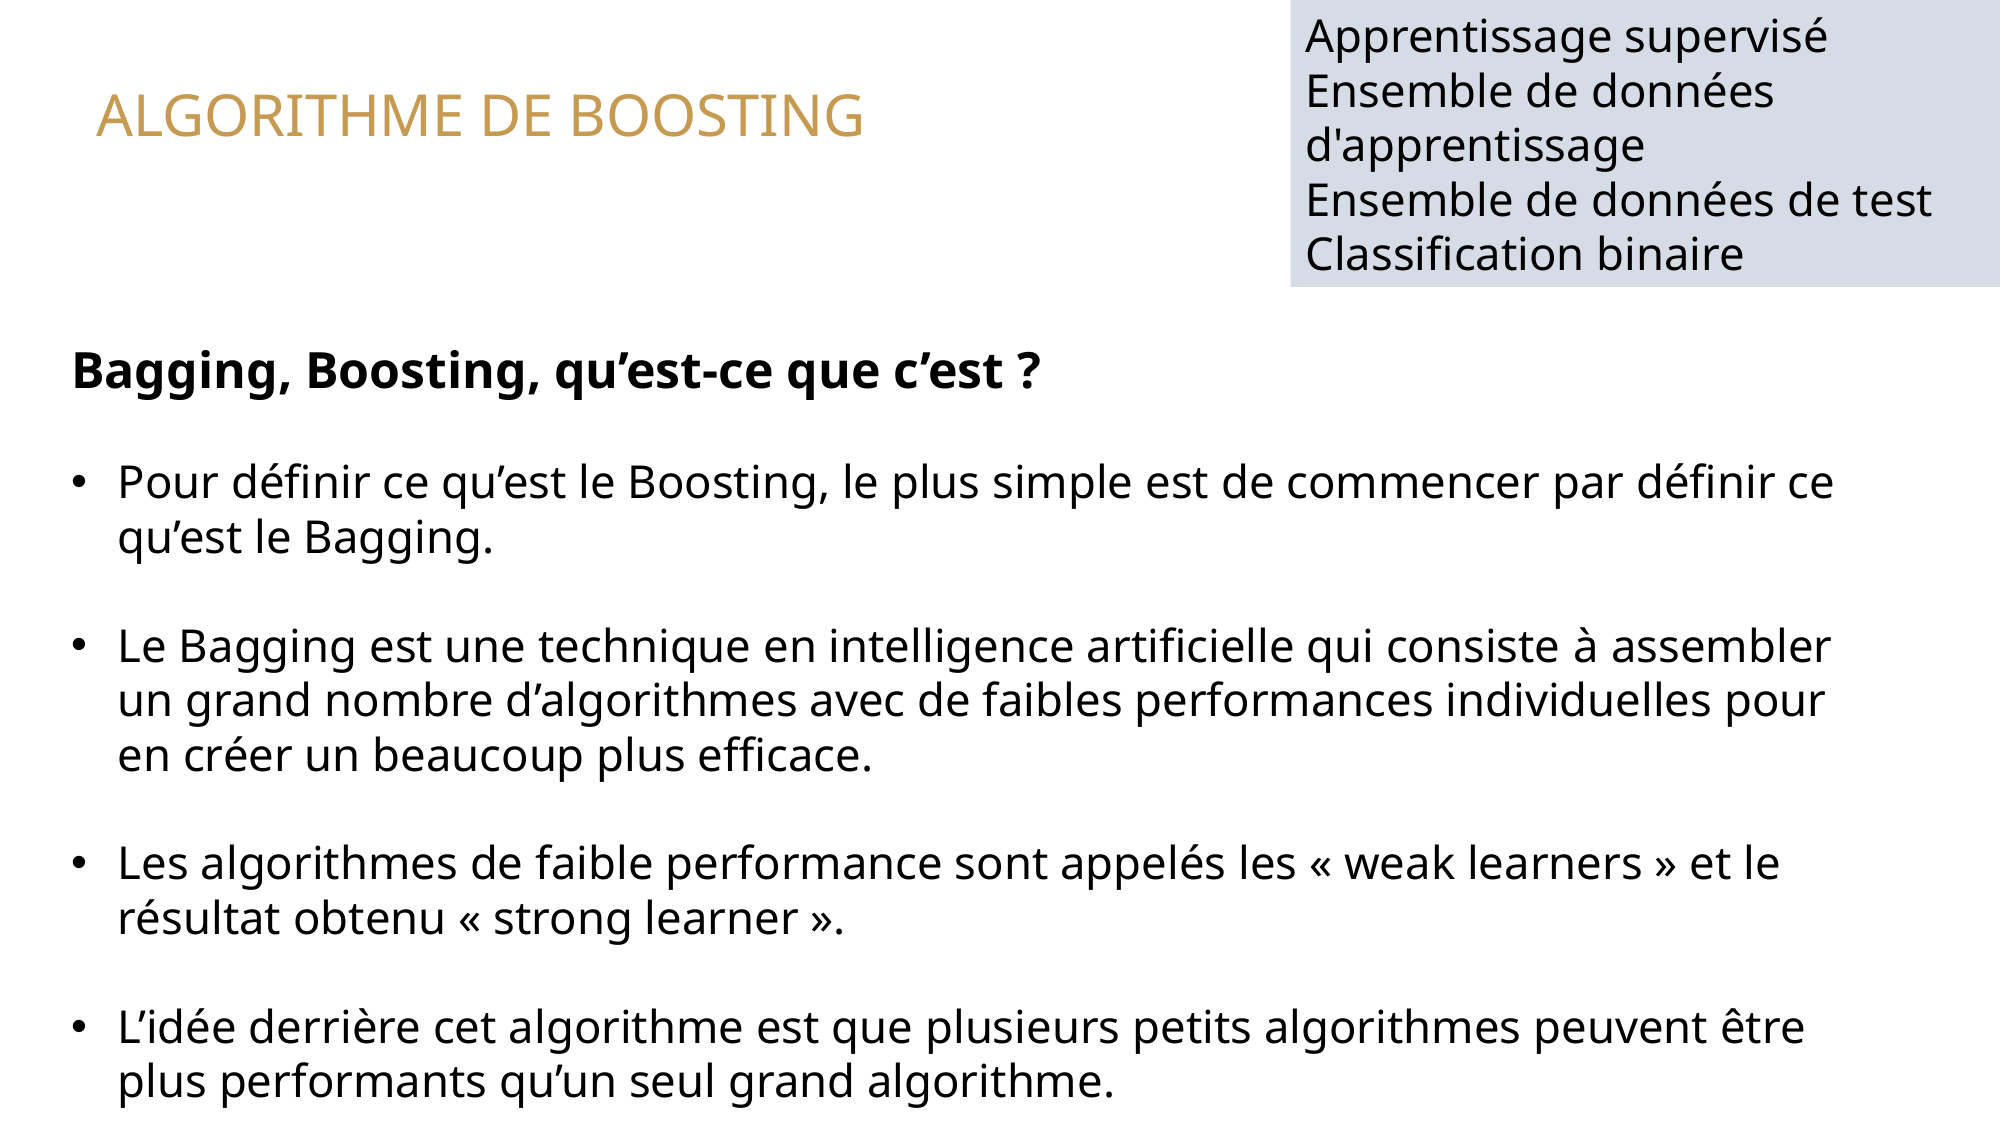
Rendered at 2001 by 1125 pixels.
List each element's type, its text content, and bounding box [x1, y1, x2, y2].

text_box Apprentissage supervisé Ensemble de données d'apprentissage Ensemble de données de test Classification binaire [1290, 0, 2000, 287]
text_box Bagging, Boosting, qu’est-ce que c’est ? Pour définir ce qu’est le Boosting, le plus simple est de commencer par définir ce qu’est le Bagging. Le Bagging est une technique en intelligence artificielle qui consiste à assembler un grand nombre d’algorithmes avec de faibles performances individuelles pour en créer un beaucoup plus efficace. Les algorithmes de faible performance sont appelés les « weak learners » et le résultat obtenu « strong learner ». L’idée derrière cet algorithme est que plusieurs petits algorithmes peuvent être plus performants qu’un seul grand algorithme. [56, 331, 1893, 1115]
text_box Algorithme de boosting [81, 71, 1083, 156]
